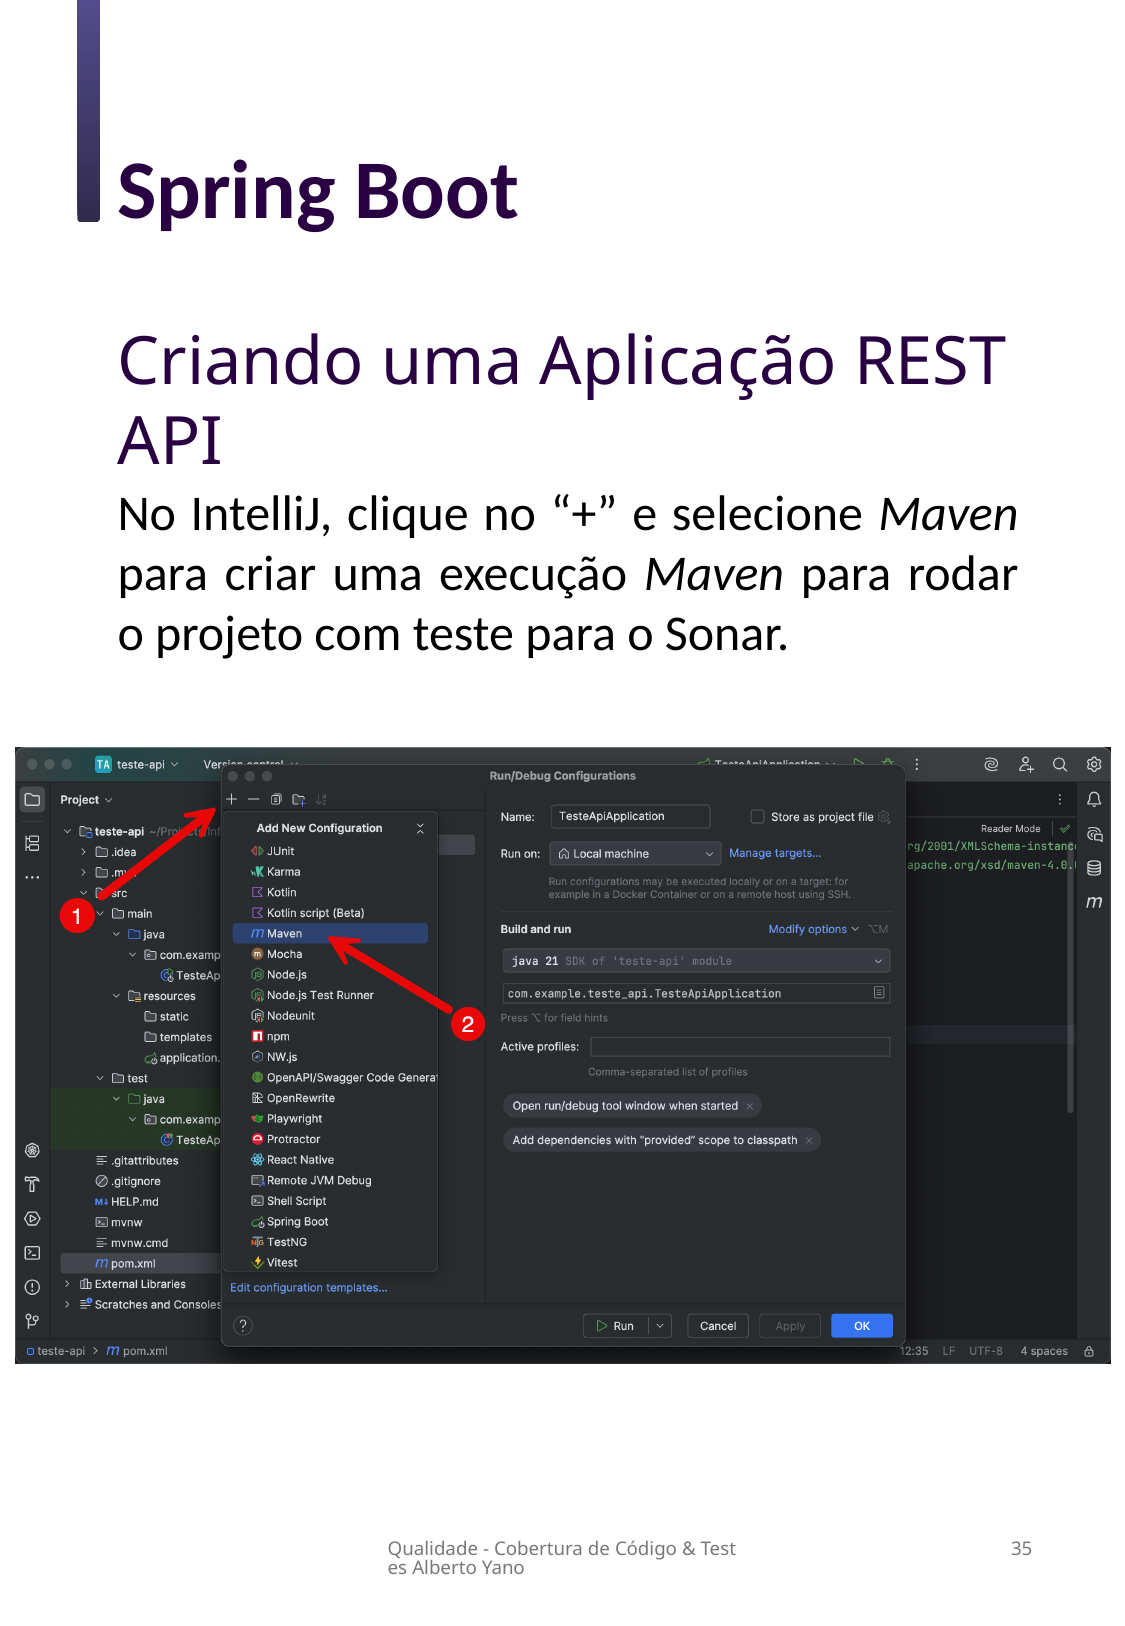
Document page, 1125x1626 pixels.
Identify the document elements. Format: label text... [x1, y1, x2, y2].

text_box No IntelliJ, clique no “+” e selecione Maven para criar uma execução Maven para rodar o projeto com teste para o Sonar. [102, 486, 1034, 668]
text_box Spring Boot [102, 127, 991, 243]
text_box Criando uma Aplicação REST API [102, 310, 1034, 486]
text_box [75, 0, 102, 224]
slide_number 35 [794, 1506, 1048, 1593]
footer Qualidade - Cobertura de Código & Testes Alberto Yano [372, 1506, 753, 1593]
picture [14, 746, 1112, 1365]
